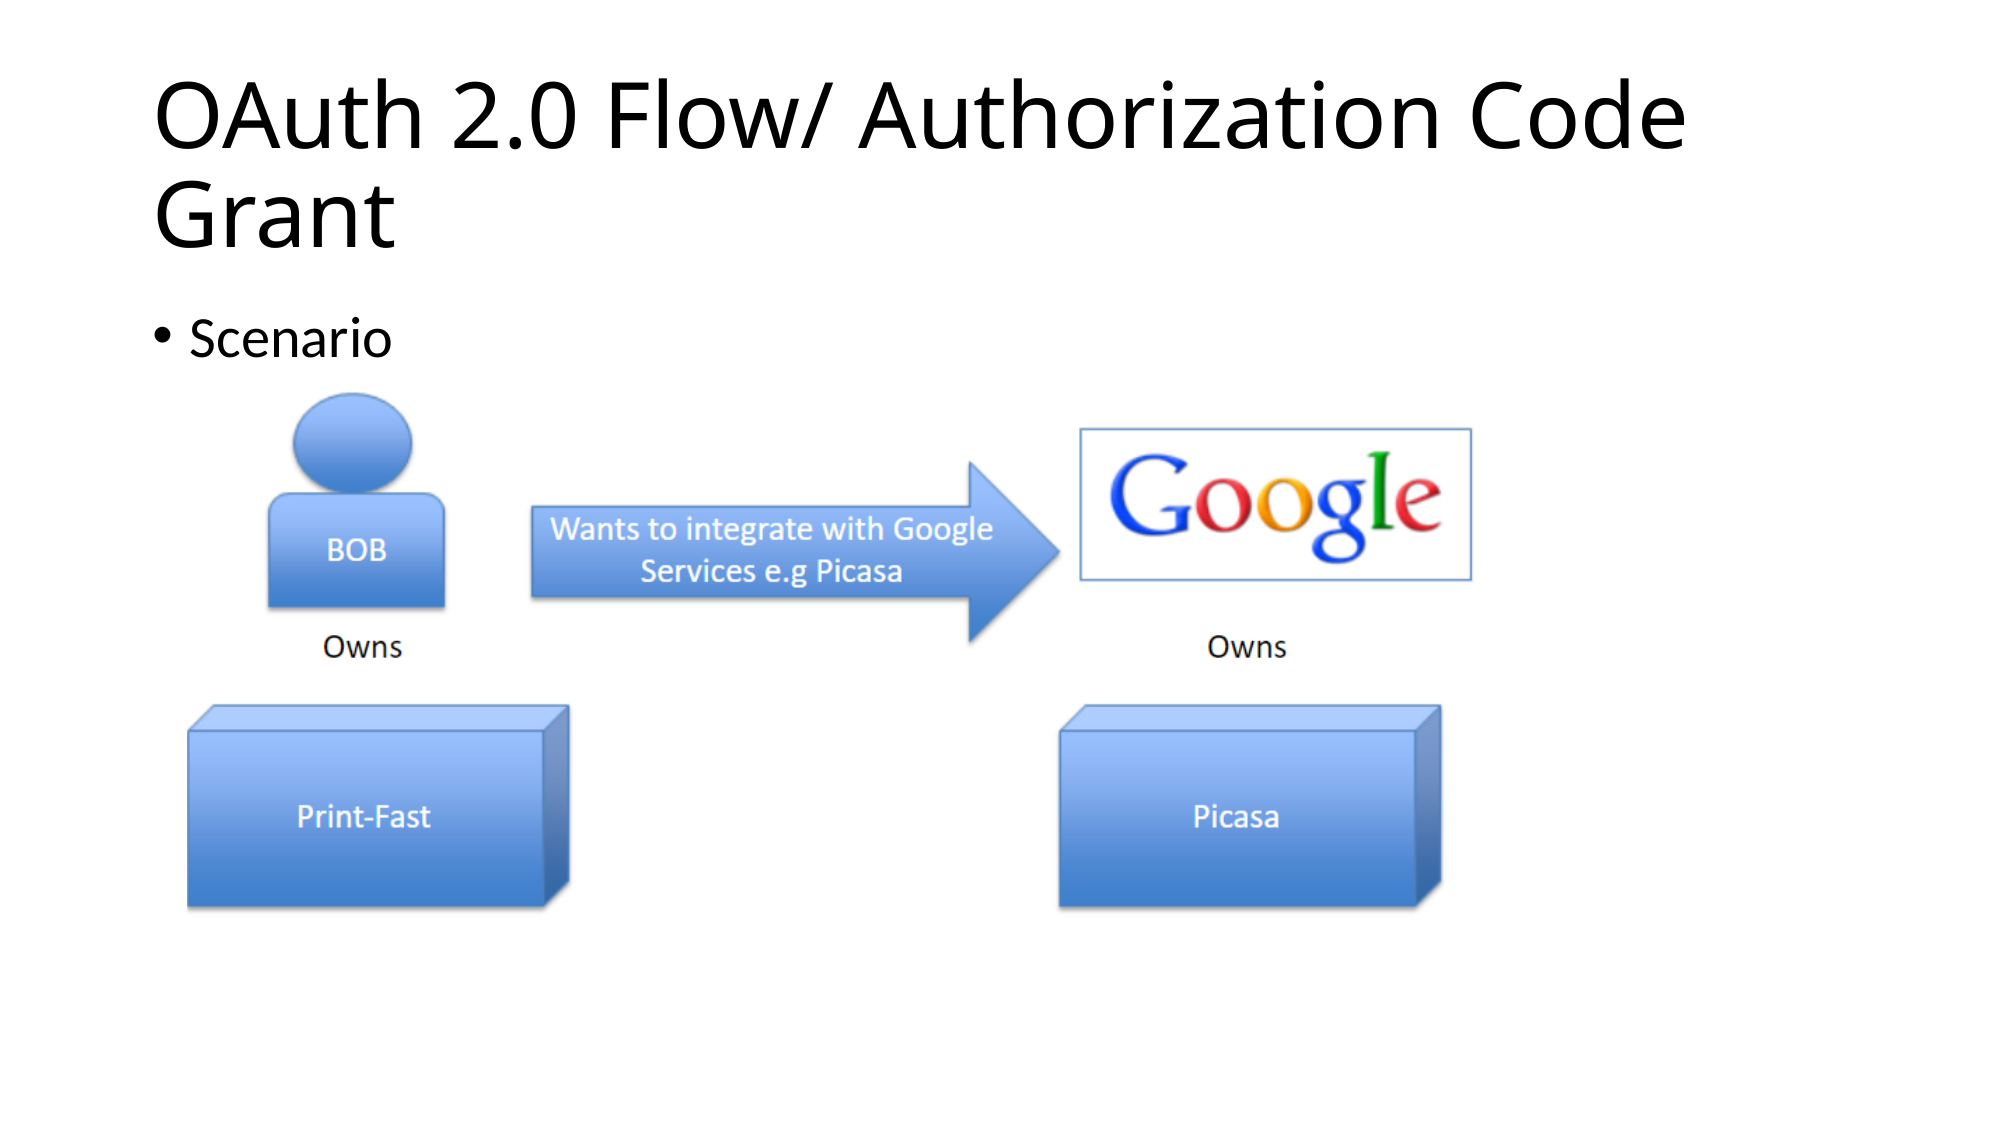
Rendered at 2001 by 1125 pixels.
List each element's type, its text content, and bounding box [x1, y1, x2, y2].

title OAuth 2.0 Flow/ Authorization Code Grant [137, 59, 1863, 278]
list Scenario [137, 299, 1863, 1014]
picture [187, 359, 1493, 940]
